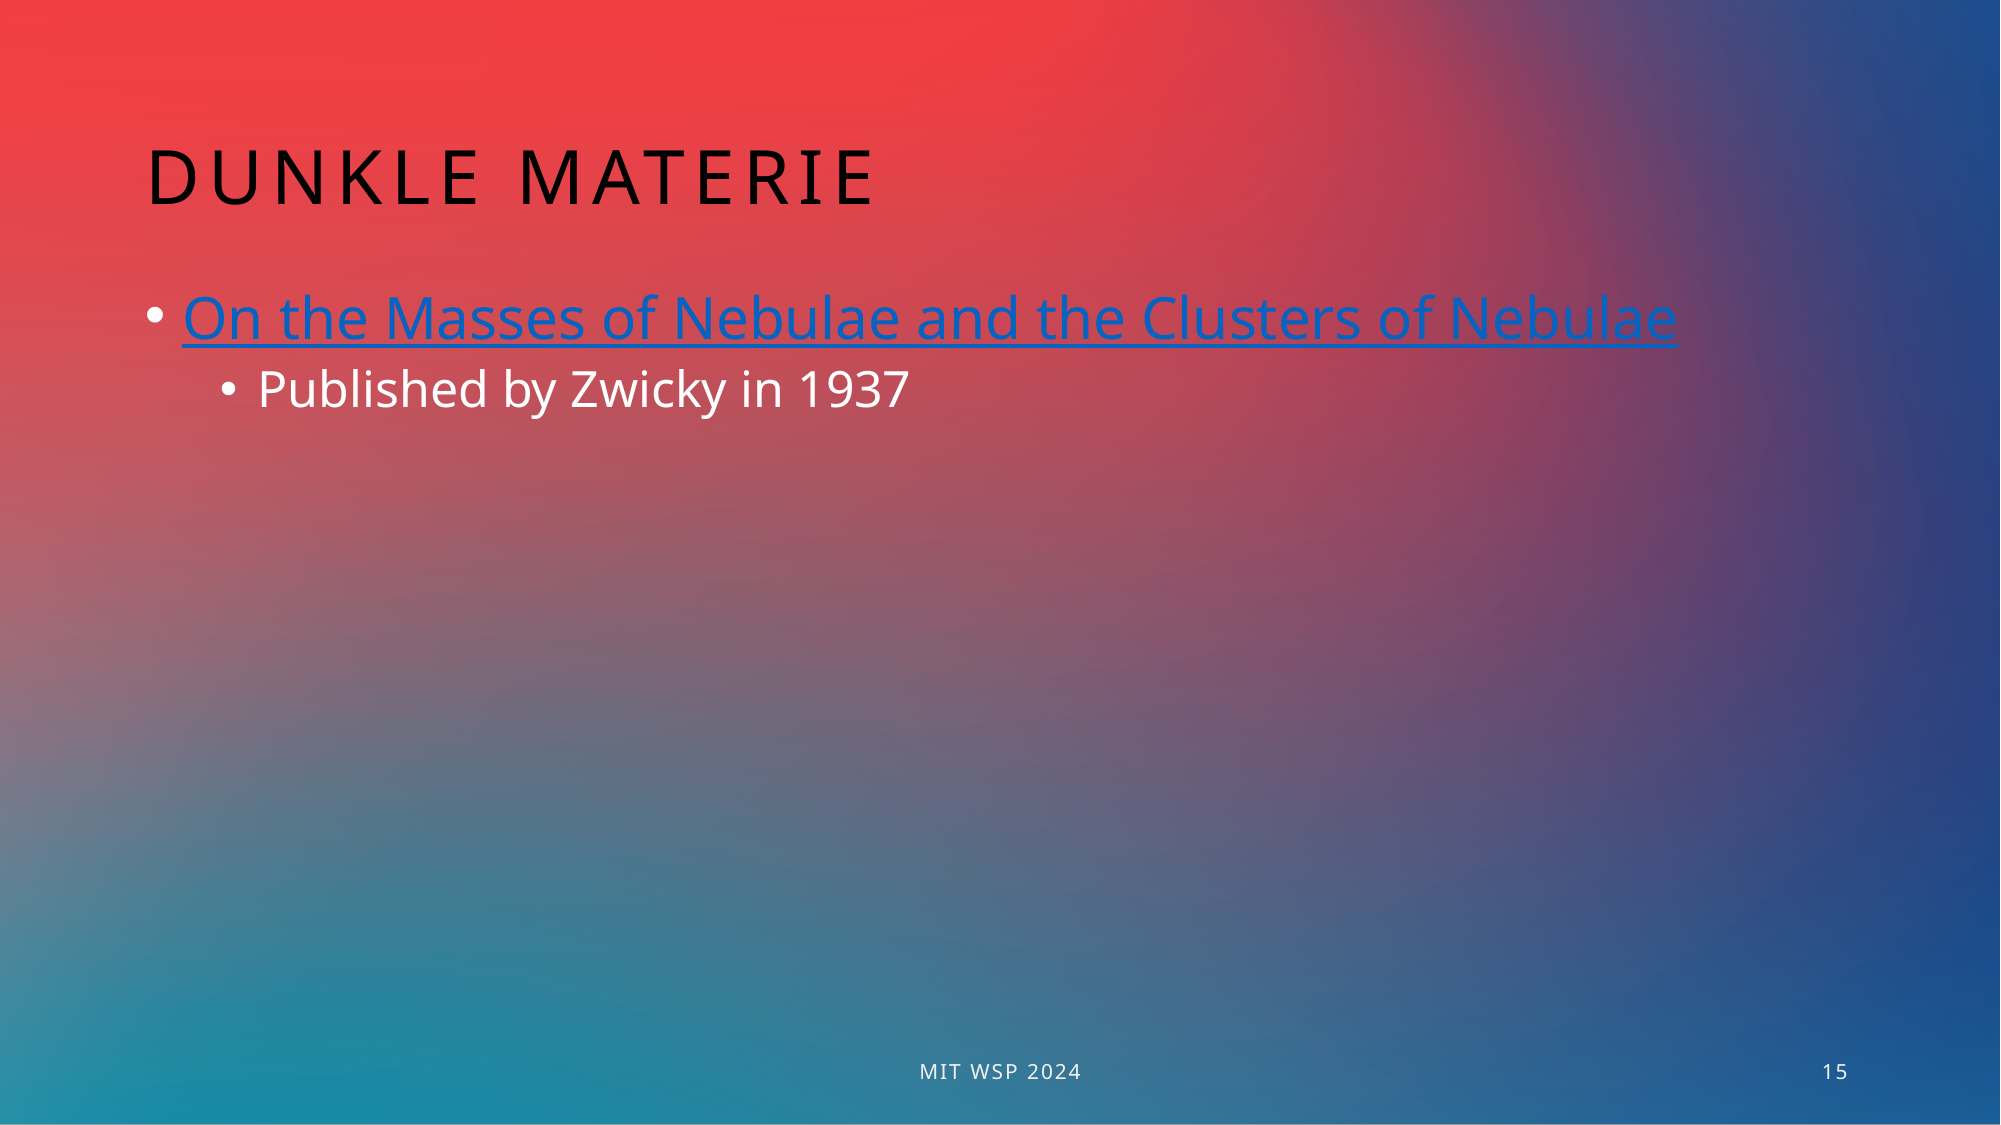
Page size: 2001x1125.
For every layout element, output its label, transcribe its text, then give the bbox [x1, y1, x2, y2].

slide_number 15 [1412, 1042, 1863, 1103]
picture [0, 0, 2000, 1125]
text_box On the Masses of Nebulae and the Clusters of Nebulae Published by Zwicky in 1937 [130, 275, 1731, 1043]
footer MIT WSP 2024 [662, 1043, 1338, 1103]
title Dunkle materie [130, 117, 1373, 231]
